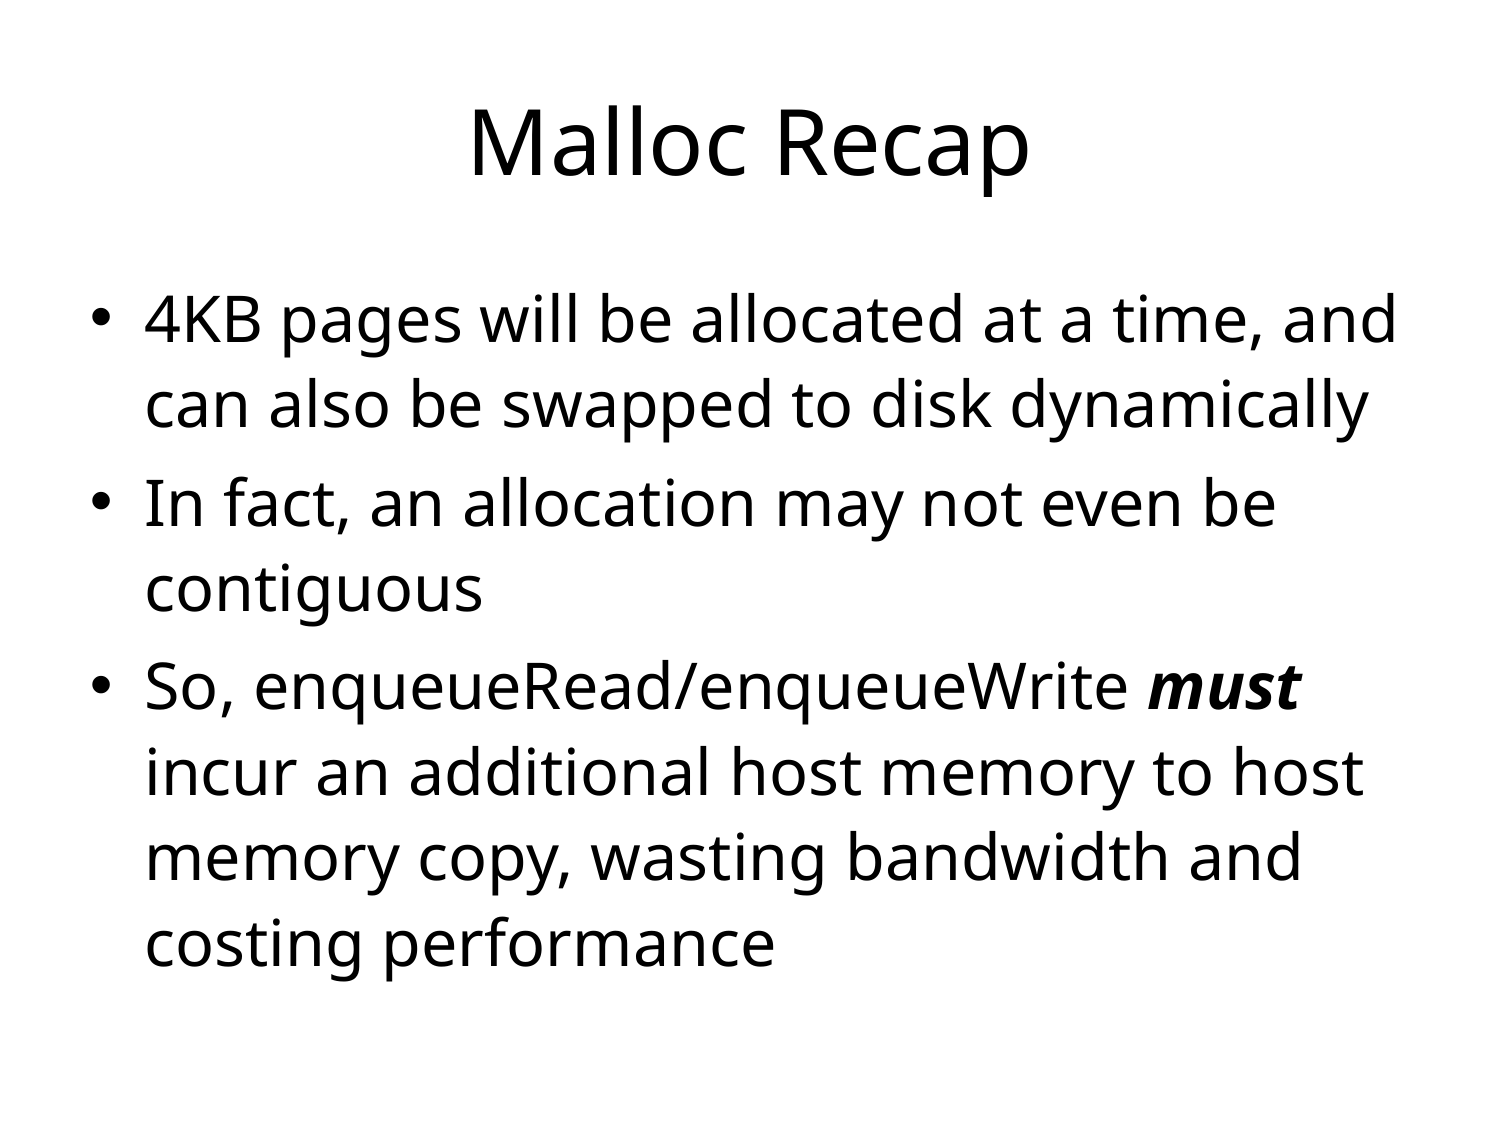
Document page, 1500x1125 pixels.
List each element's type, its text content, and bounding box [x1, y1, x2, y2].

text_box Malloc Recap [74, 45, 1425, 233]
text_box 4KB pages will be allocated at a time, and can also be swapped to disk dynamically In fact, an allocation may not even be contiguous So, enqueueRead/enqueueWrite must incur an additional host memory to host memory copy, wasting bandwidth and costing performance [74, 262, 1425, 1059]
